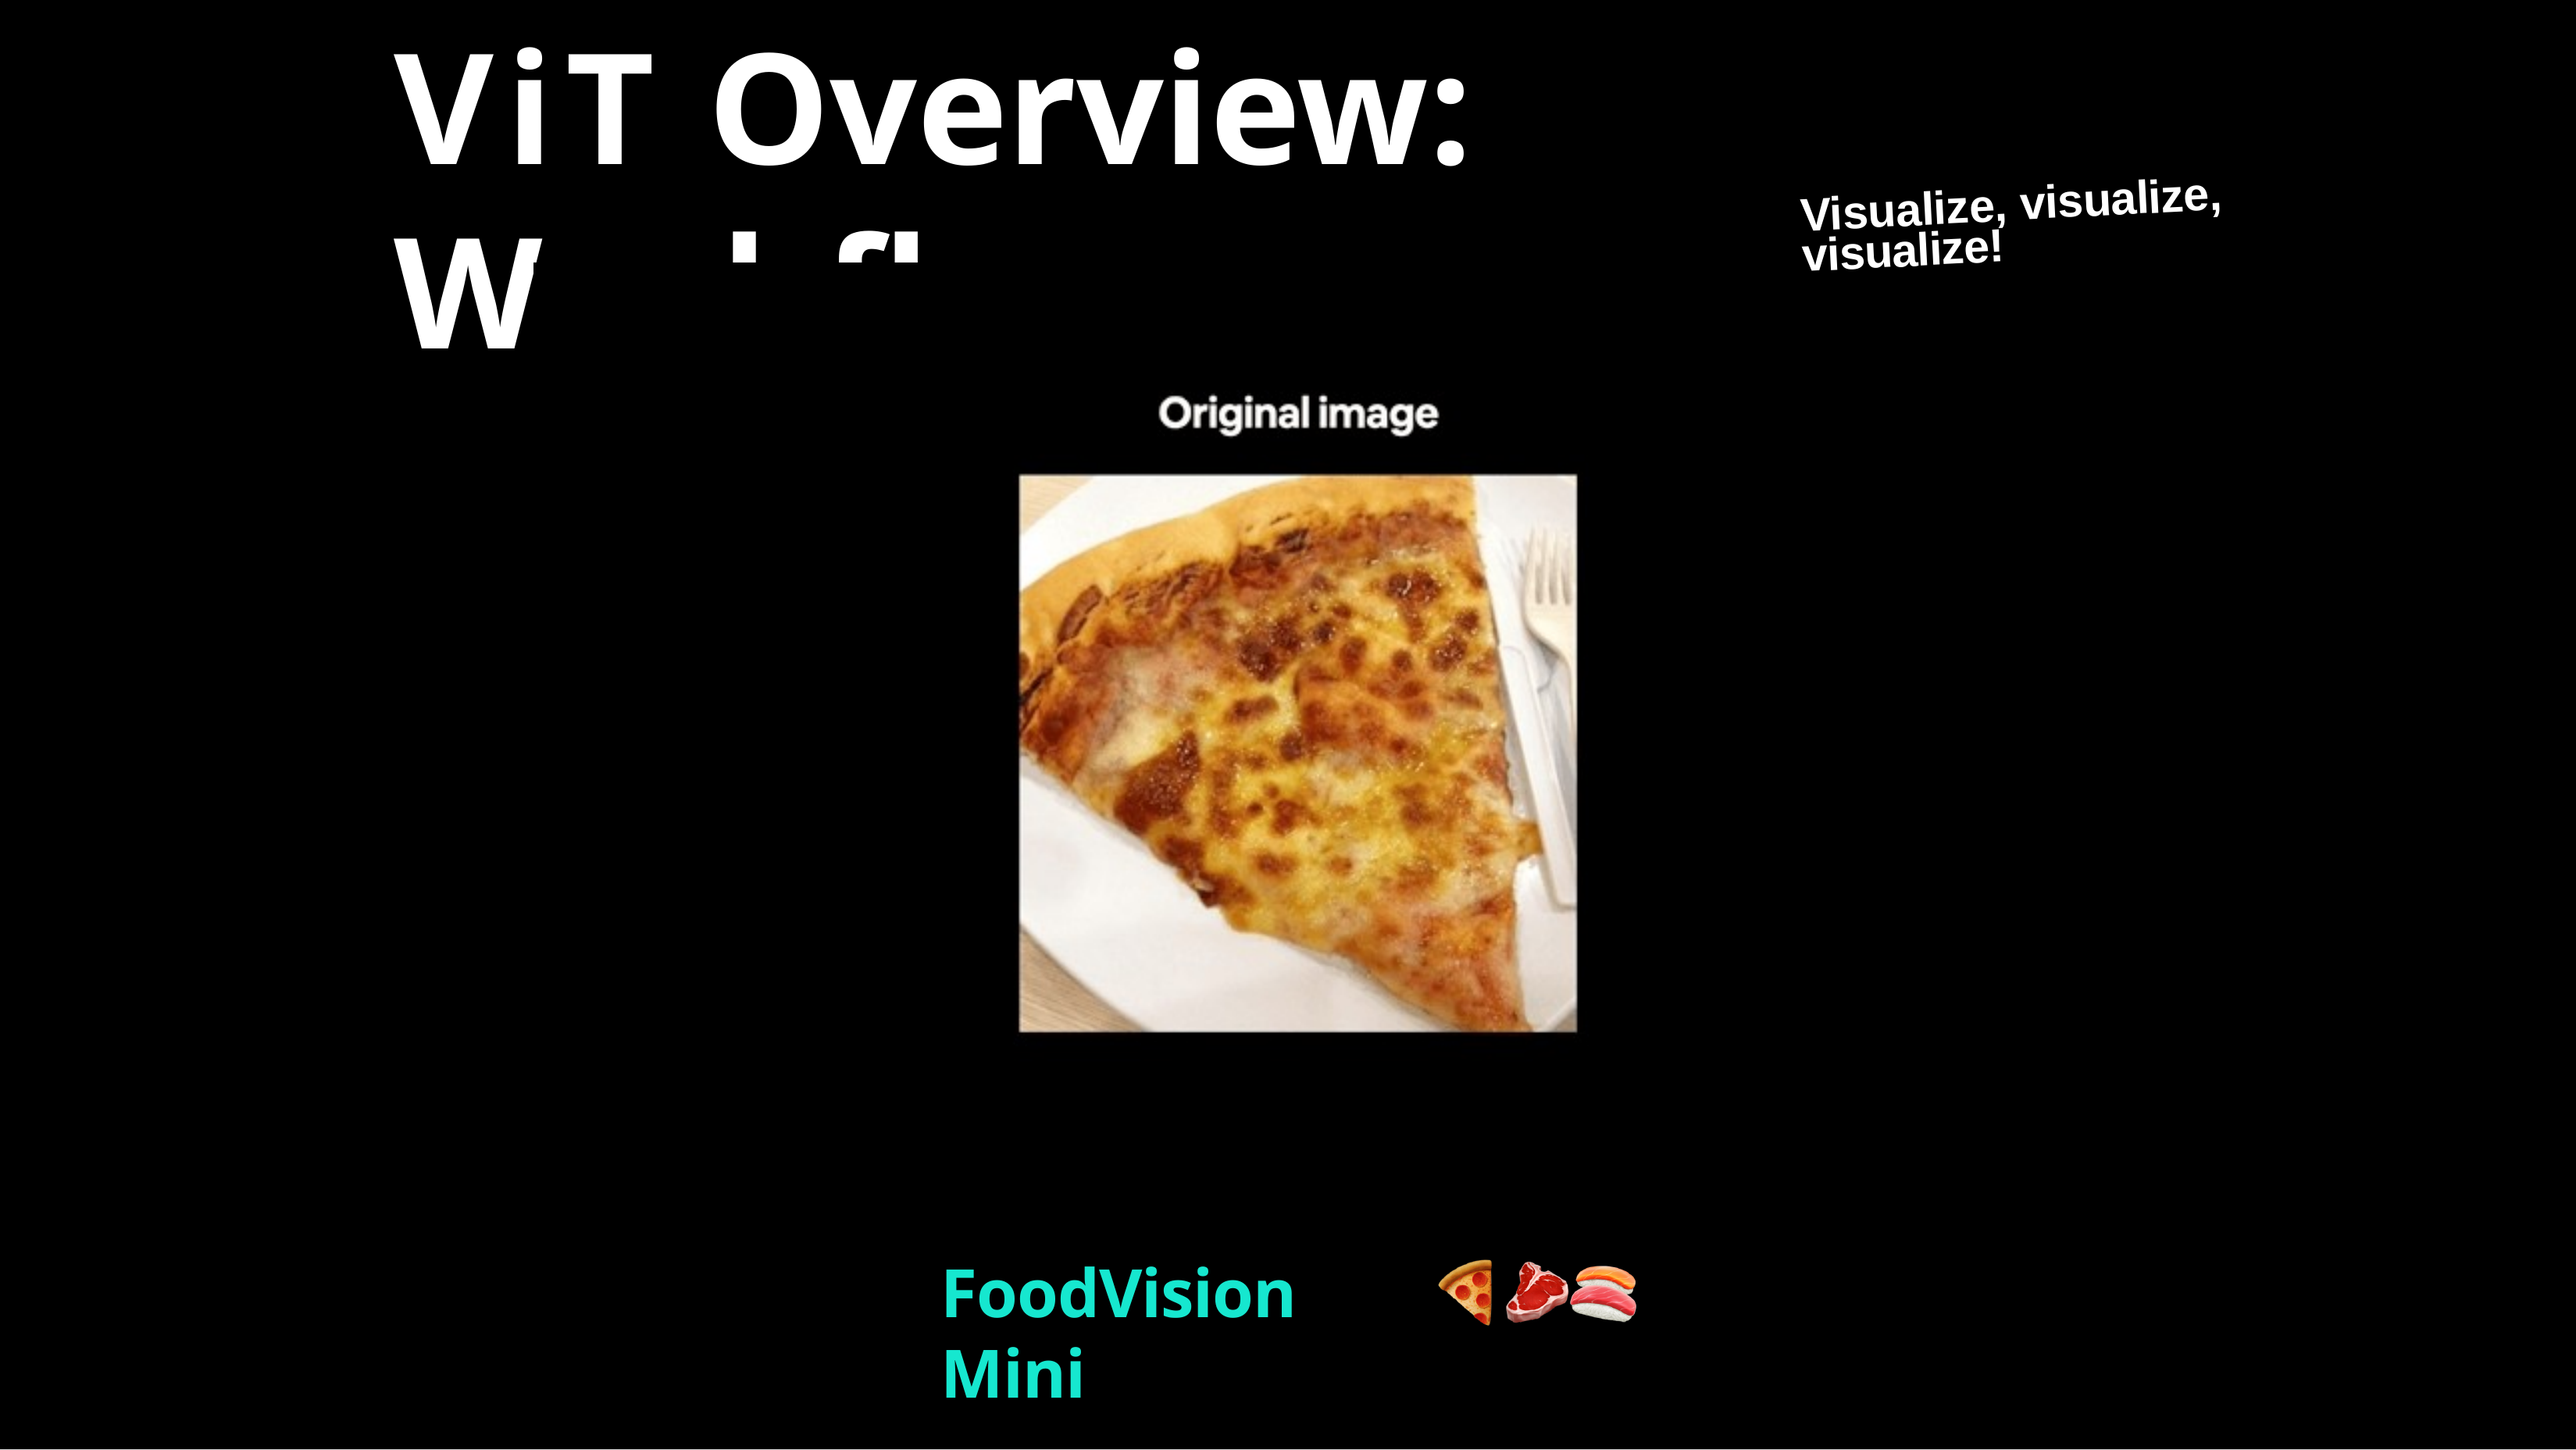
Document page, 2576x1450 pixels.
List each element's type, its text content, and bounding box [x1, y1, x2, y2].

title ViT Overview: Workflow [392, 8, 2184, 380]
text_box FoodVision Mini [939, 1248, 1429, 1412]
picture [533, 262, 2134, 1161]
text_box Visualize, visualize, visualize! [1799, 166, 2439, 264]
picture [1437, 1259, 1636, 1327]
